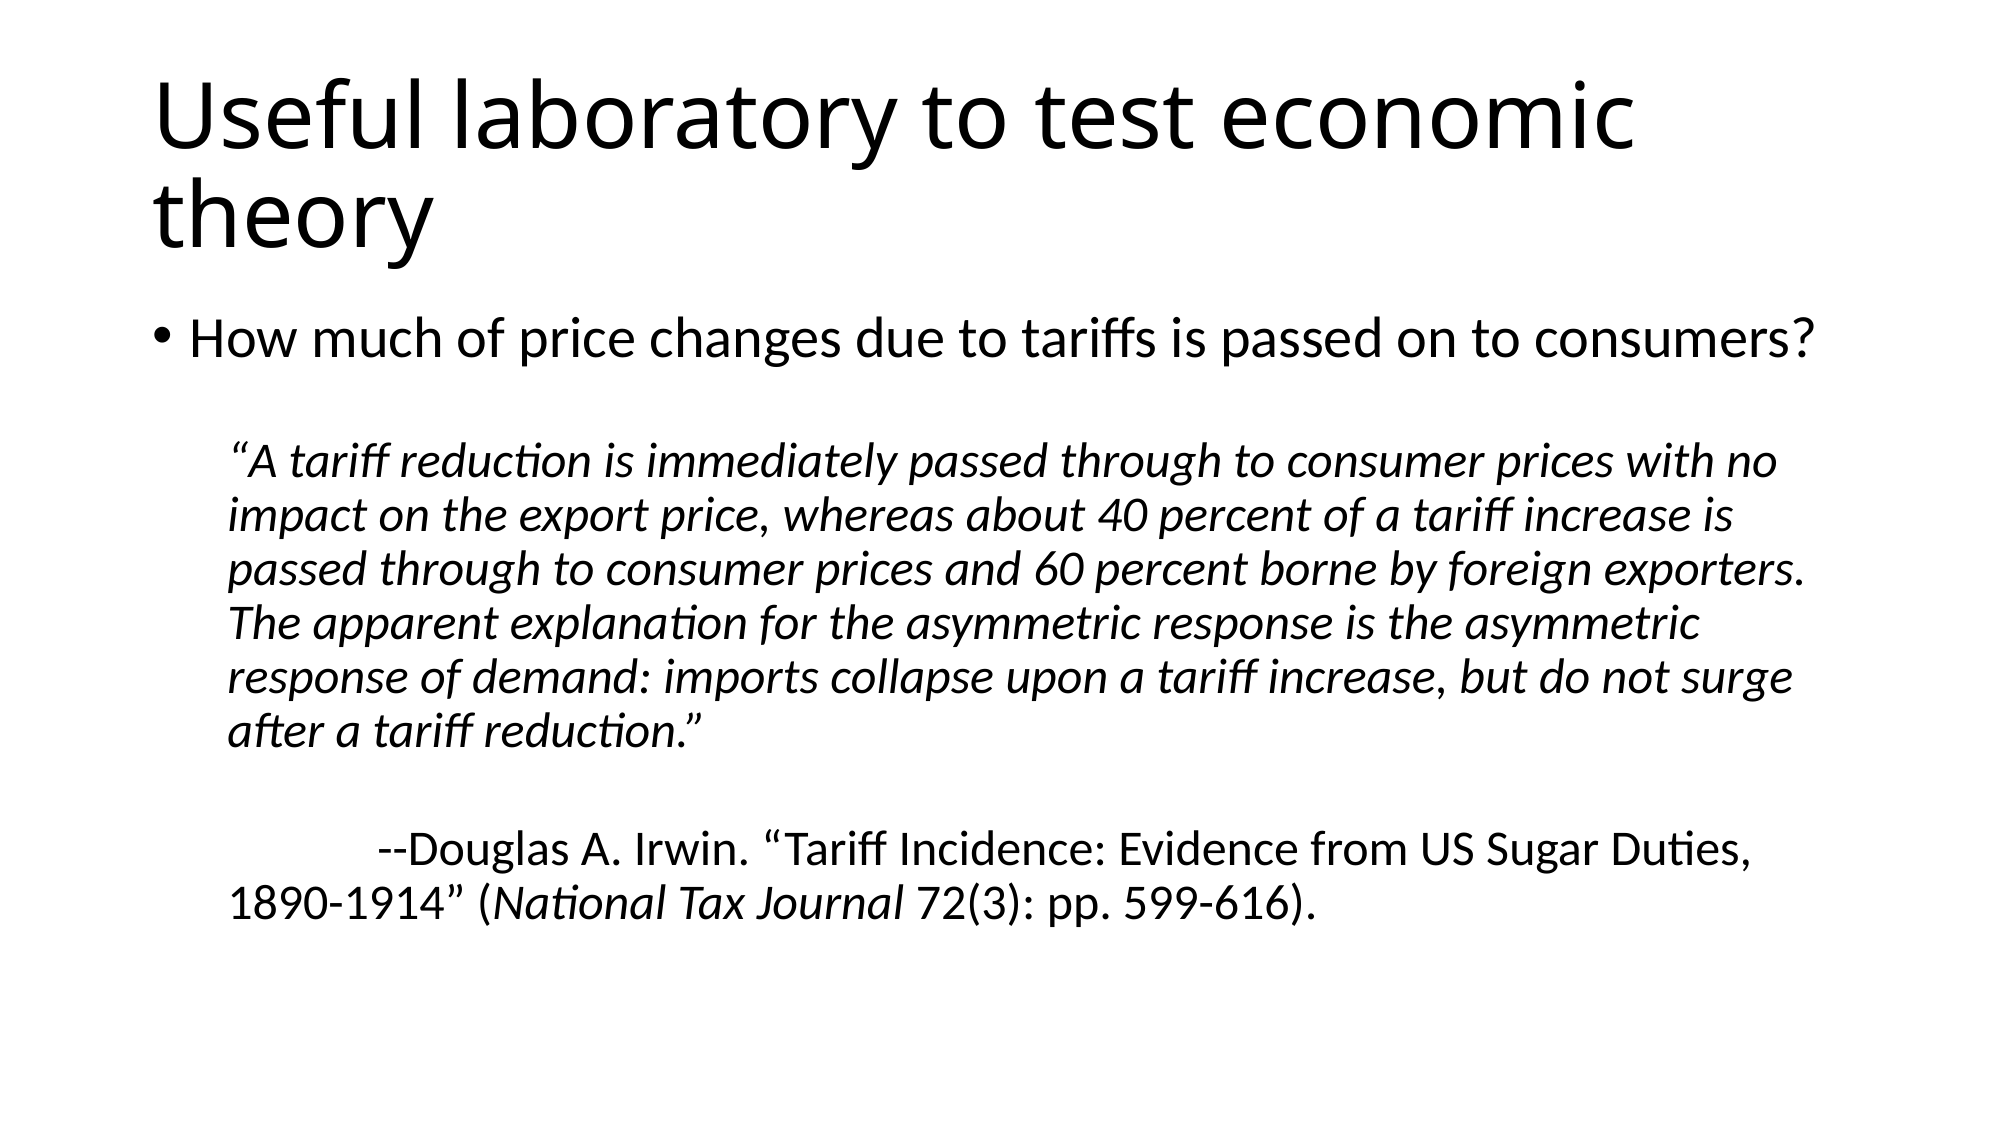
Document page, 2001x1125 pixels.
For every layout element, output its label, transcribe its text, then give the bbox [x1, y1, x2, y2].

list How much of price changes due to tariffs is passed on to consumers? “A tariff reduction is immediately passed through to consumer prices with no impact on the export price, whereas about 40 percent of a tariff increase is passed through to consumer prices and 60 percent borne by foreign exporters. The apparent explanation for the asymmetric response is the asymmetric response of demand: imports collapse upon a tariff increase, but do not surge after a tariff reduction.” --Douglas A. Irwin. “Tariff Incidence: Evidence from US Sugar Duties, 1890-1914” (National Tax Journal 72(3): pp. 599-616). [137, 299, 1863, 1014]
title Useful laboratory to test economic theory [137, 59, 1863, 278]
